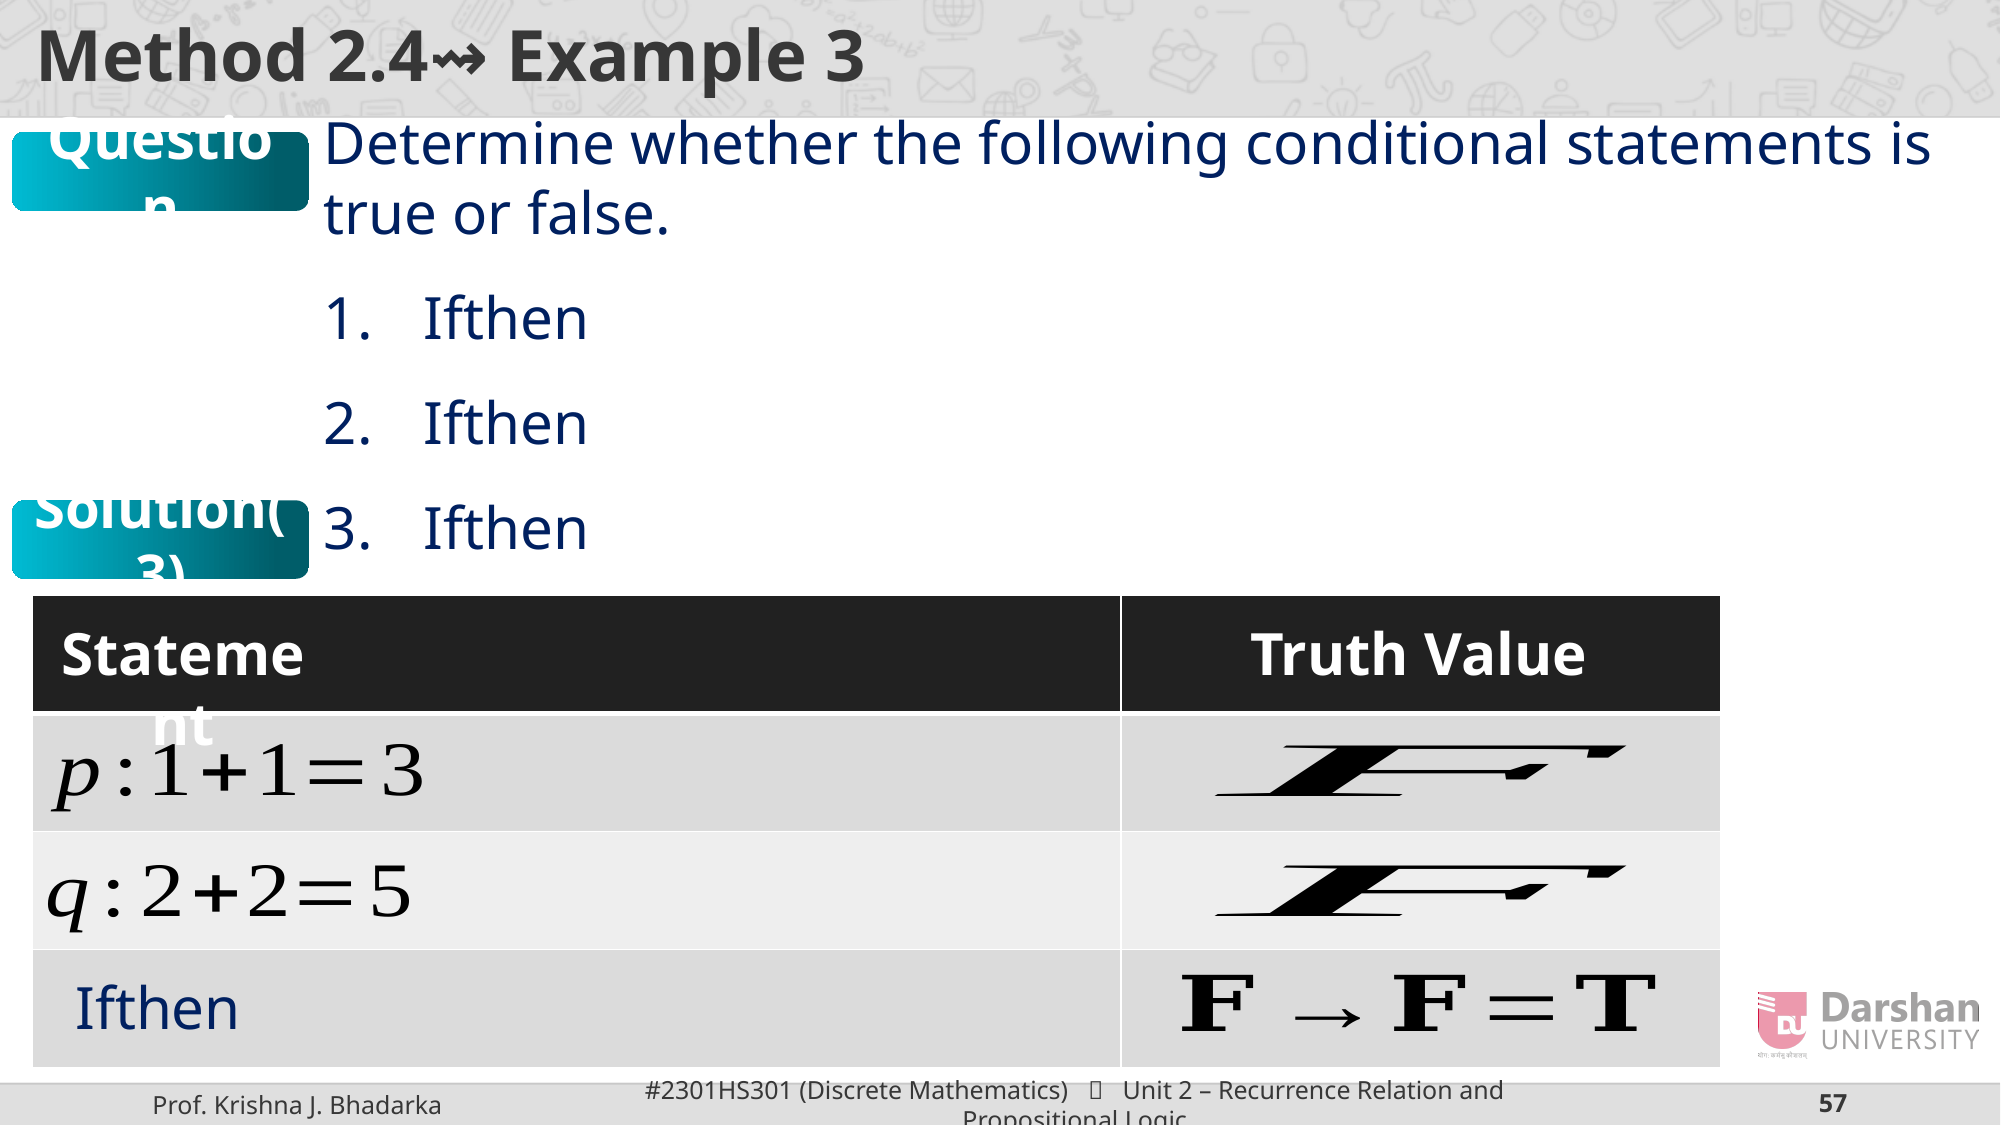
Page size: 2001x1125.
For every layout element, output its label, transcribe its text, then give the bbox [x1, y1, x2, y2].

text_box Solution(3) [12, 500, 310, 579]
table_cell [33, 950, 1120, 1067]
text_box Statement [45, 609, 322, 765]
title Method 2.4⇝ Example 3 [0, 0, 2000, 117]
text_box Truth Value [1177, 609, 1660, 695]
table_cell [1122, 832, 1720, 949]
table_cell [33, 716, 1120, 831]
table_cell [1122, 950, 1720, 1067]
table_header [33, 596, 1120, 711]
text_box Question [12, 131, 310, 211]
table_cell [1122, 716, 1720, 831]
table_header [1758, 992, 1979, 1059]
table_cell [33, 832, 1120, 949]
table_header [1122, 596, 1720, 711]
